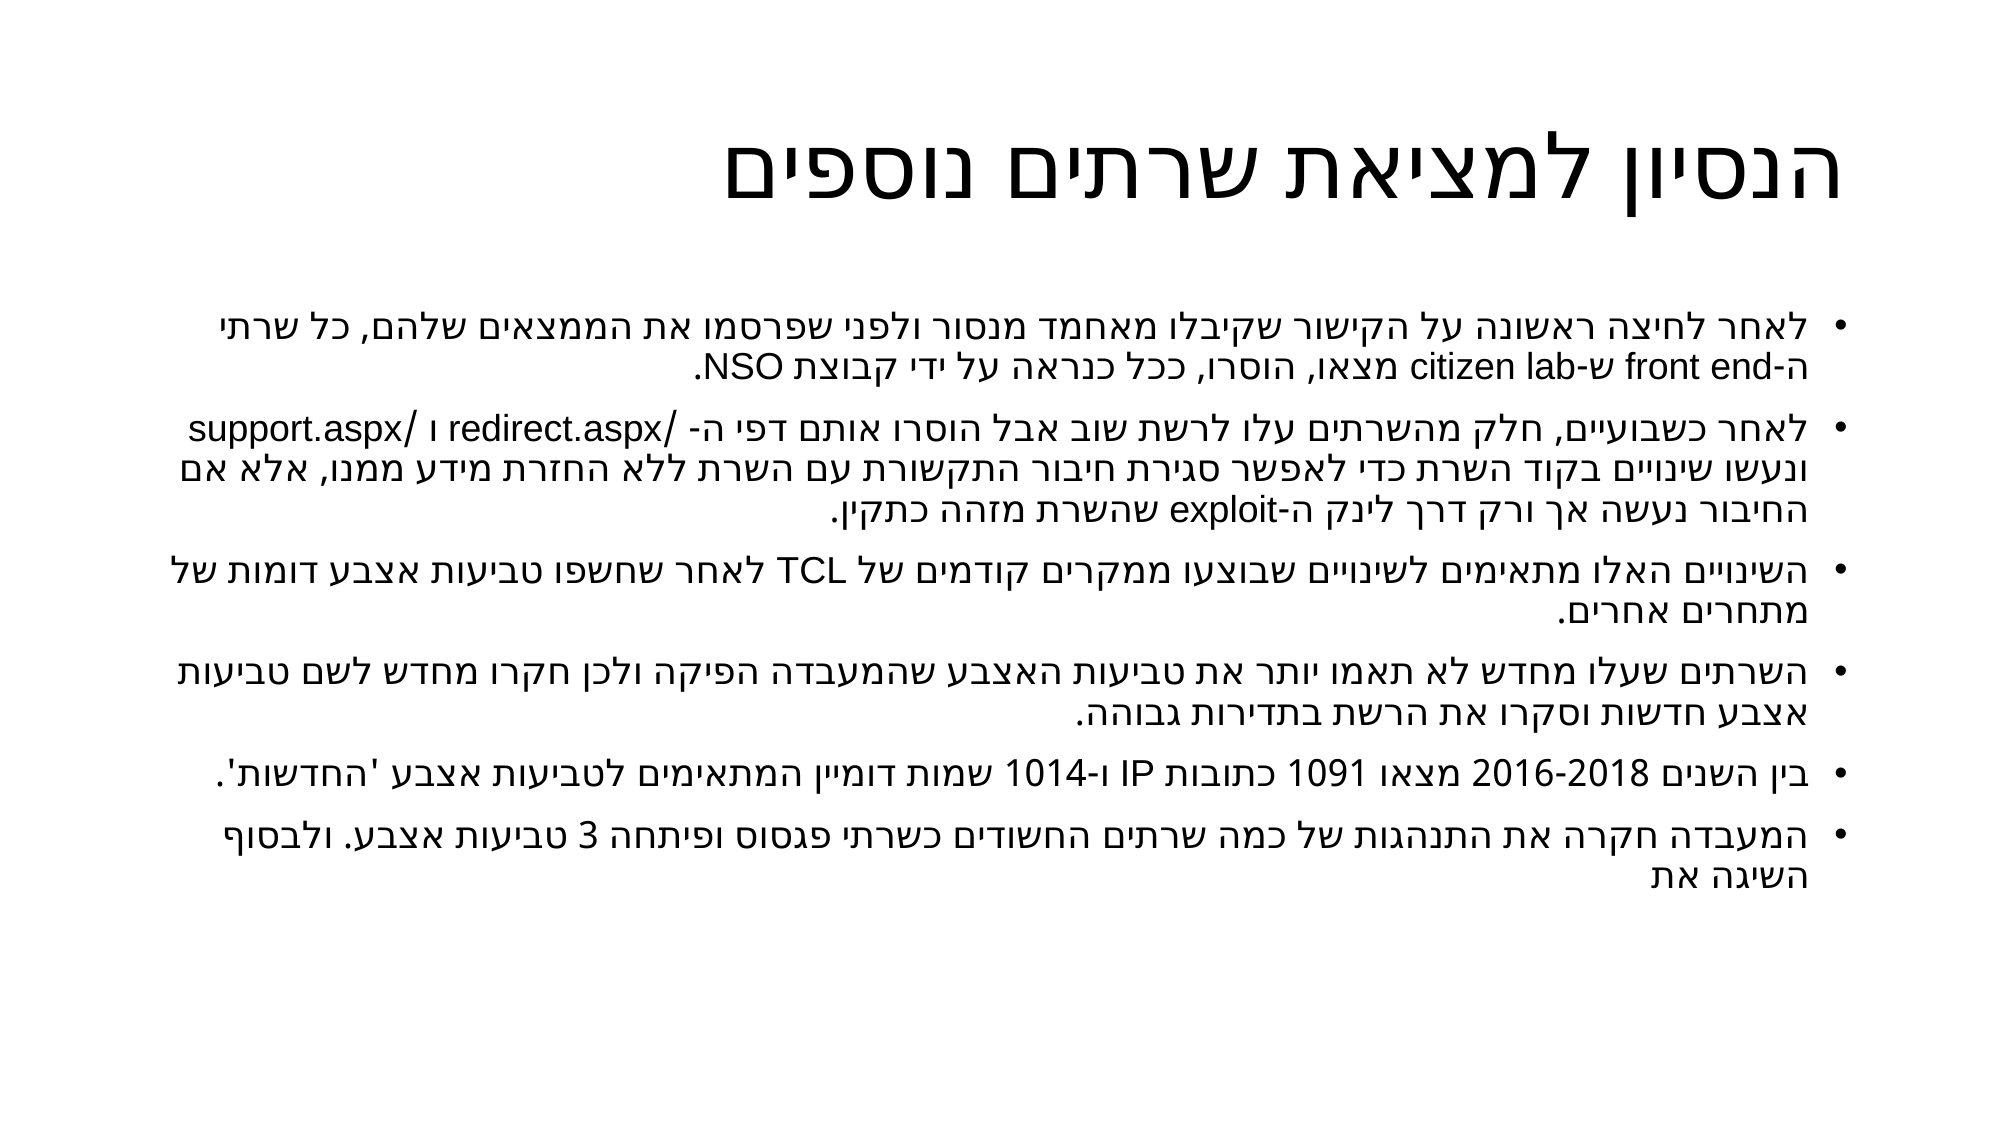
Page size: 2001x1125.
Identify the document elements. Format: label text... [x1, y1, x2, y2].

list לאחר לחיצה ראשונה על הקישור שקיבלו מאחמד מנסור ולפני שפרסמו את הממצאים שלהם, כל שרתי ה-front end ש-citizen lab מצאו, הוסרו, ככל כנראה על ידי קבוצת NSO. לאחר כשבועיים, חלק מהשרתים עלו לרשת שוב אבל הוסרו אותם דפי ה- /redirect.aspx ו /support.aspx ונעשו שינויים בקוד השרת כדי לאפשר סגירת חיבור התקשורת עם השרת ללא החזרת מידע ממנו, אלא אם החיבור נעשה אך ורק דרך לינק ה-exploit שהשרת מזהה כתקין. השינויים האלו מתאימים לשינויים שבוצעו ממקרים קודמים של TCL לאחר שחשפו טביעות אצבע דומות של מתחרים אחרים. השרתים שעלו מחדש לא תאמו יותר את טביעות האצבע שהמעבדה הפיקה ולכן חקרו מחדש לשם טביעות אצבע חדשות וסקרו את הרשת בתדירות גבוהה. בין השנים 2016-2018 מצאו 1091 כתובות IP ו-1014 שמות דומיין המתאימים לטביעות אצבע 'החדשות'. המעבדה חקרה את התנהגות של כמה שרתים החשודים כשרתי פגסוס ופיתחה 3 טביעות אצבע. ולבסוף השיגה את [137, 299, 1863, 1014]
title הנסיון למציאת שרתים נוספים [137, 59, 1863, 278]
